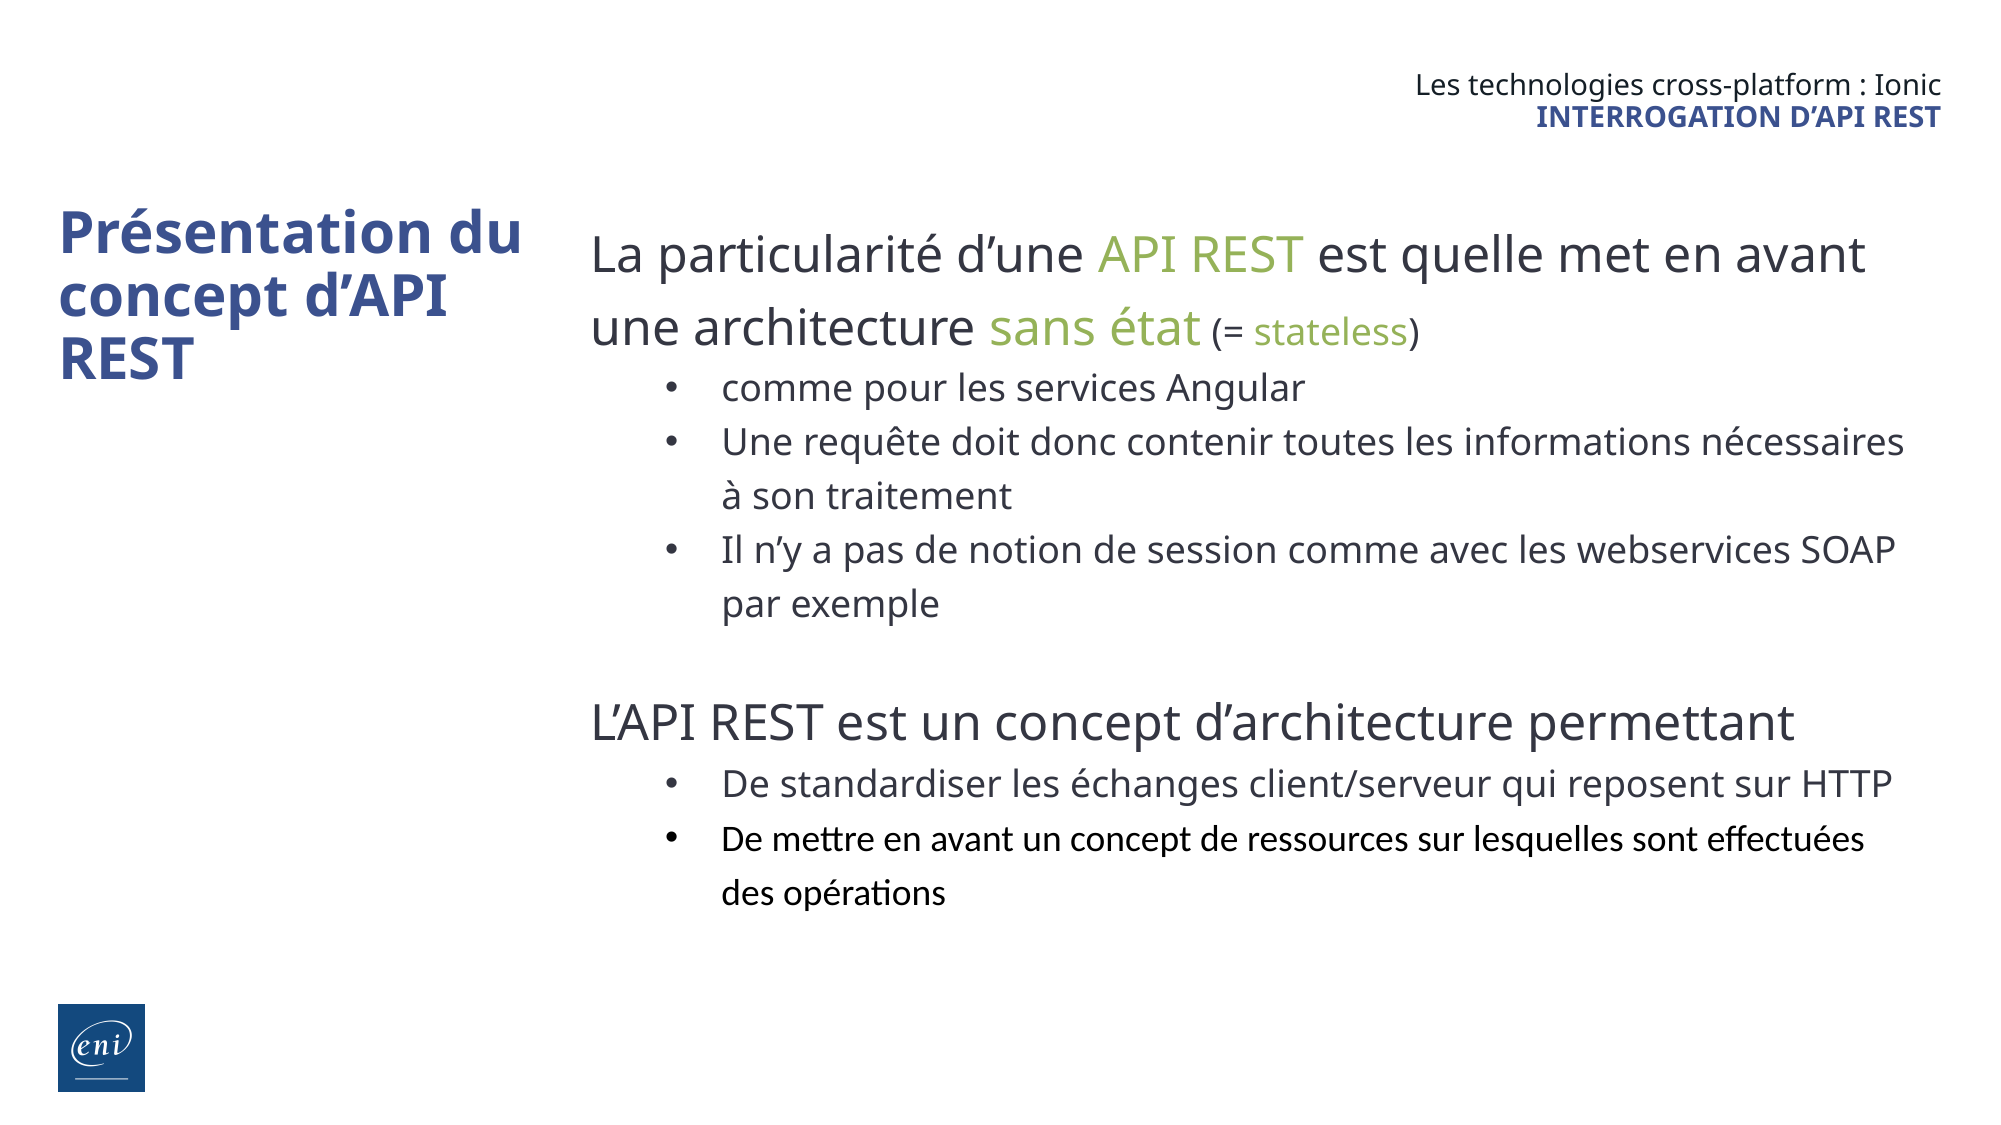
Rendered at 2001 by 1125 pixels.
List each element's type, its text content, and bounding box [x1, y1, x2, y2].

picture [58, 1004, 145, 1092]
text_box Les technologies cross-platform : Ionic Interrogation d’API REST [627, 70, 1942, 160]
text_box Présentation du concept d’API REST [58, 203, 526, 929]
text_box La particularité d’une API REST est quelle met en avant une architecture sans état (= stateless) comme pour les services Angular Une requête doit donc contenir toutes les informations nécessaires à son traitement Il n’y a pas de notion de session comme avec les webservices SOAP par exemple L’API REST est un concept d’architecture permettant De standardiser les échanges client/serveur qui reposent sur HTTP De mettre en avant un concept de ressources sur lesquelles sont effectuées des opérations [575, 203, 1942, 921]
